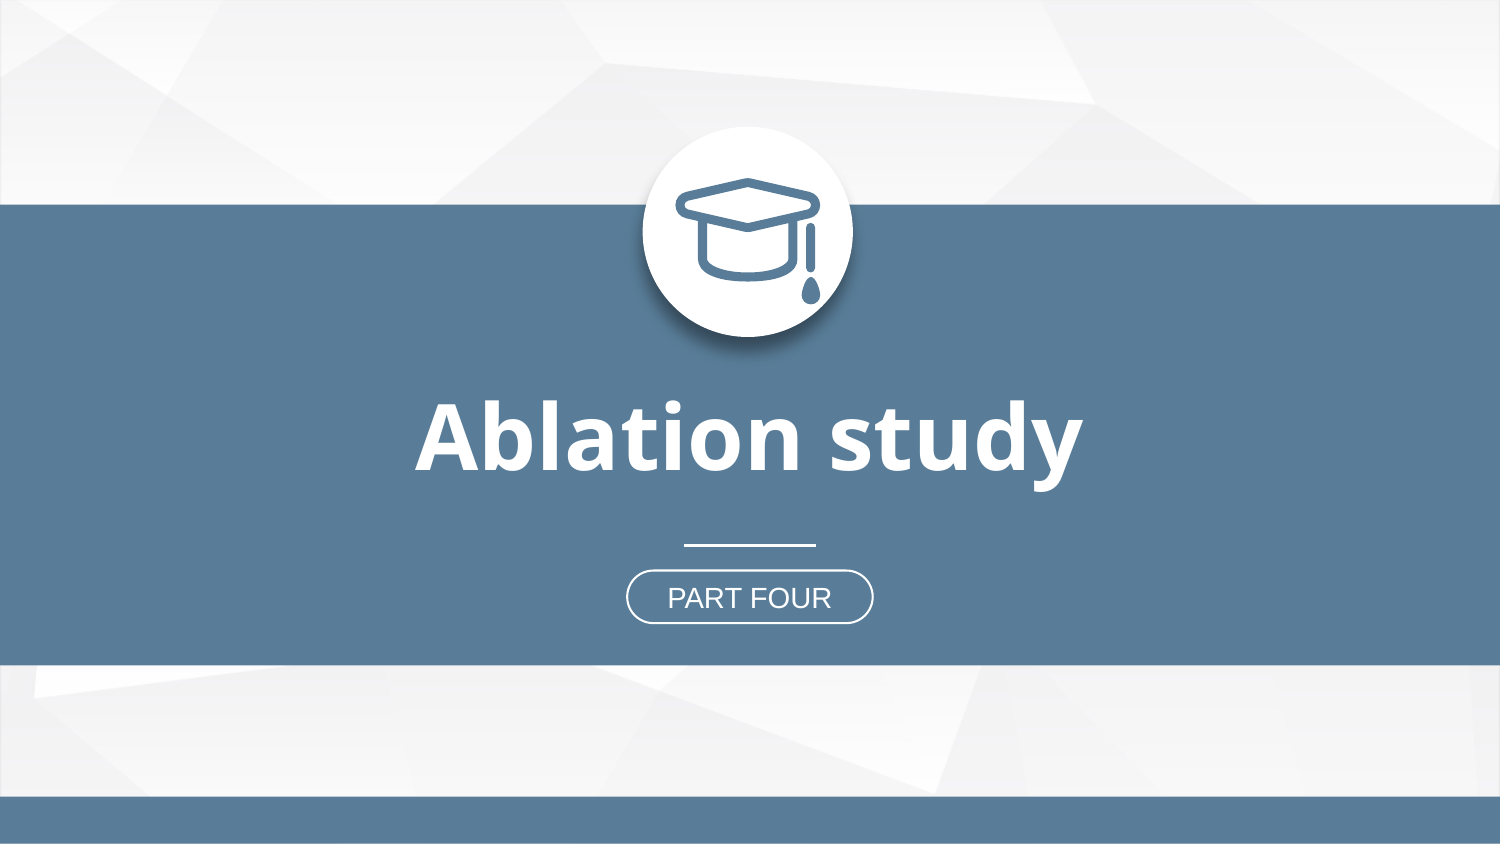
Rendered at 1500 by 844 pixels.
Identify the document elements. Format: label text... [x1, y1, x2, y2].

picture [0, 666, 1500, 796]
table_cell 0.063% ± 0.075% [634, 204, 860, 360]
text_box [641, 125, 854, 339]
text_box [675, 178, 821, 305]
picture [0, 0, 1500, 204]
text_box [0, 204, 1500, 666]
text_box Ablation study [400, 371, 1100, 497]
text_box PART FOUR [626, 569, 874, 625]
table_cell 0.91299 [640, 235, 855, 354]
